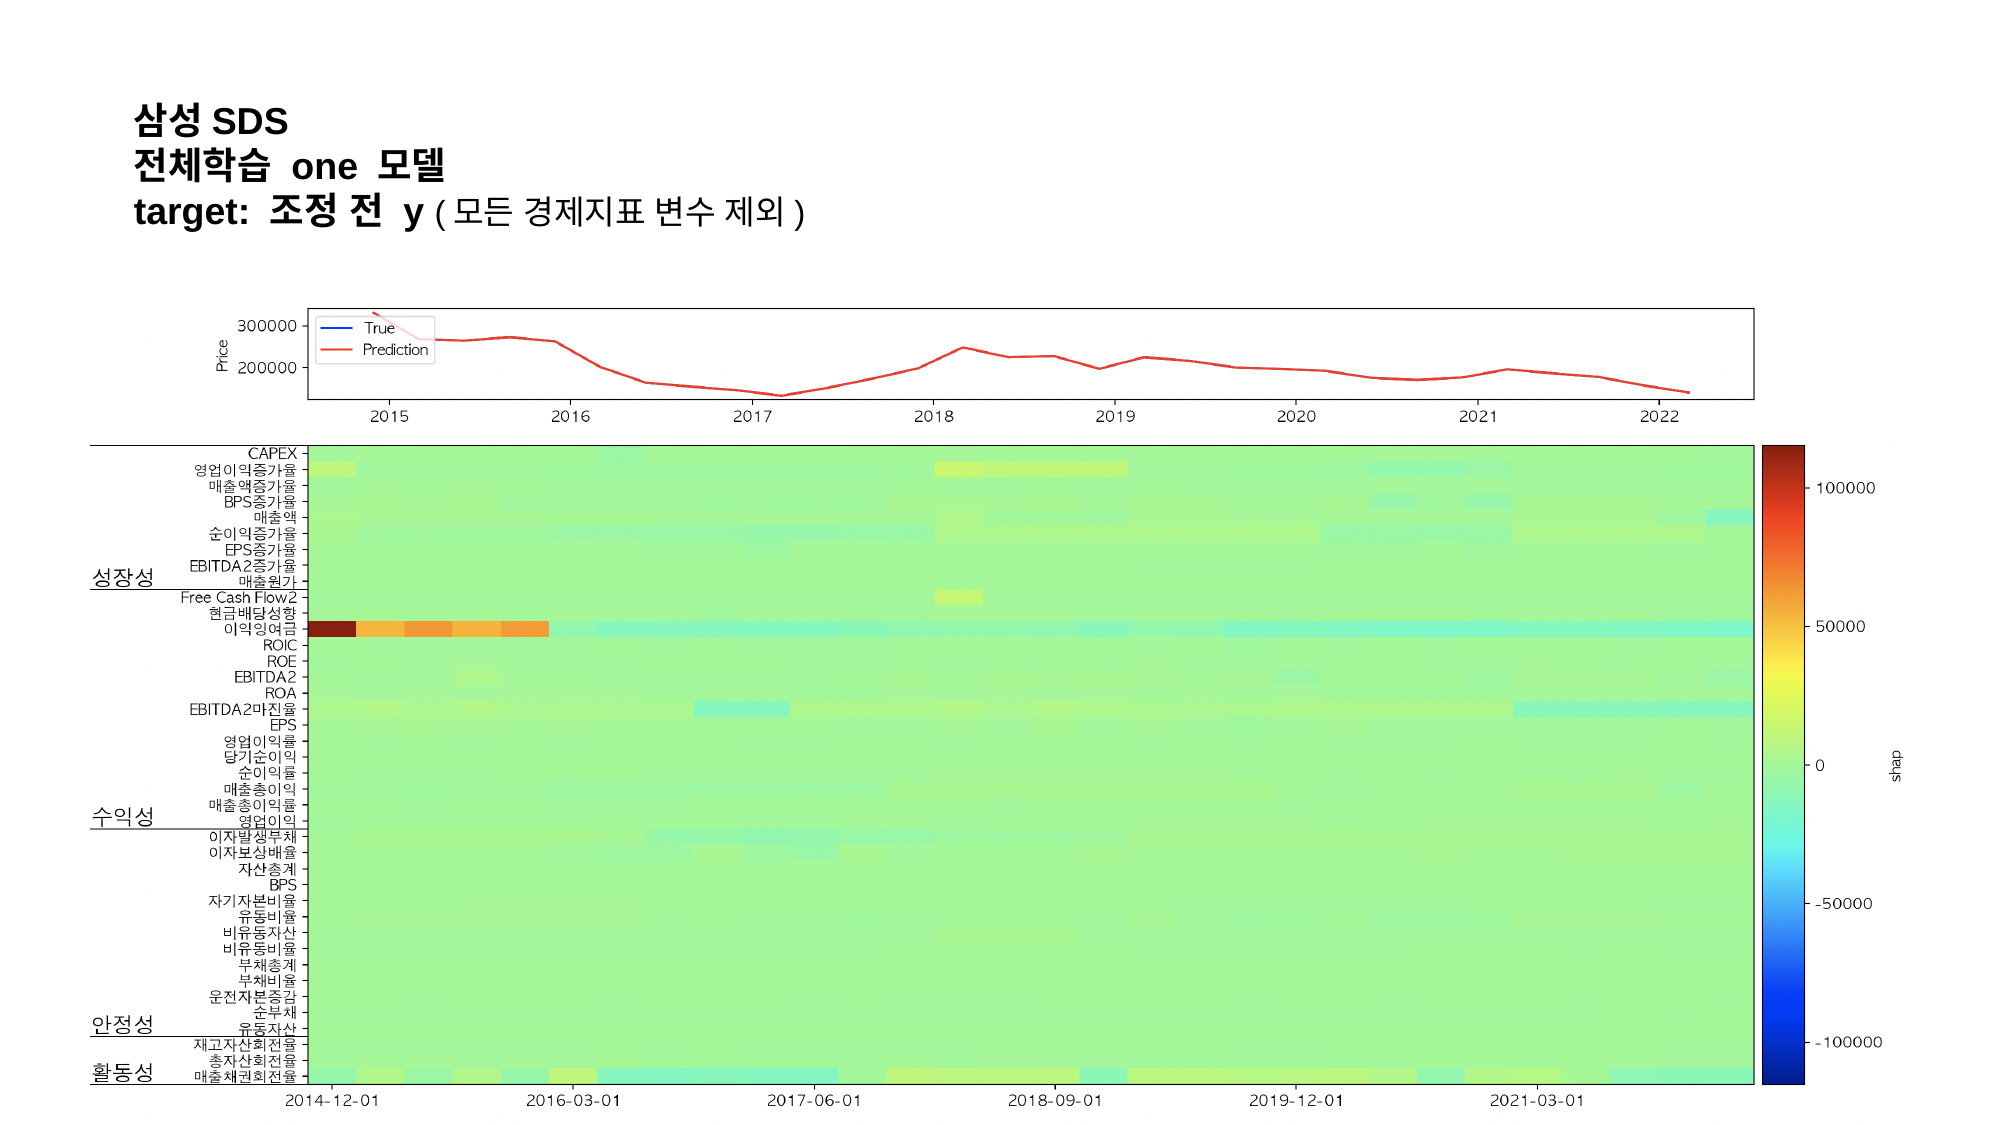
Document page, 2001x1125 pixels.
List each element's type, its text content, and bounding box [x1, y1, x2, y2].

text_box 삼성SDS 전체학습 one 모델 target: 조정 전 y (모든 경제지표 변수 제외) [119, 89, 821, 240]
picture [90, 289, 1910, 1125]
